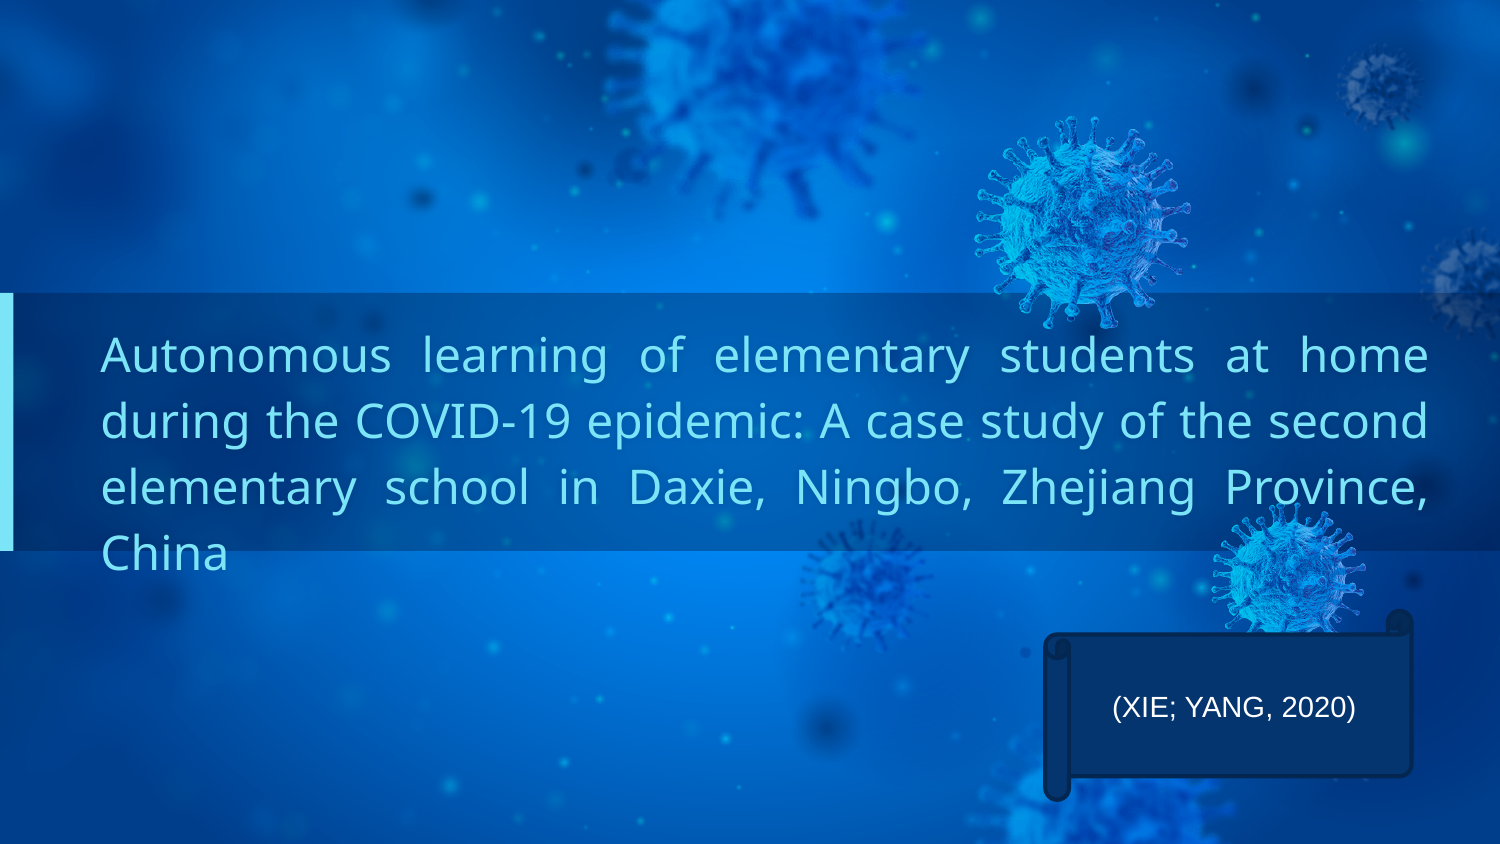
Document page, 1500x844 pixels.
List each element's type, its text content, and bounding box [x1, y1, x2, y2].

picture [0, 0, 1500, 844]
subtitle Autonomous learning of elementary students at home during the COVID-19 epidemic: A case study of the second elementary school in Daxie, Ningbo, Zhejiang Province, China [100, 315, 1432, 384]
text_box (XIE; YANG, 2020) [1043, 608, 1414, 802]
